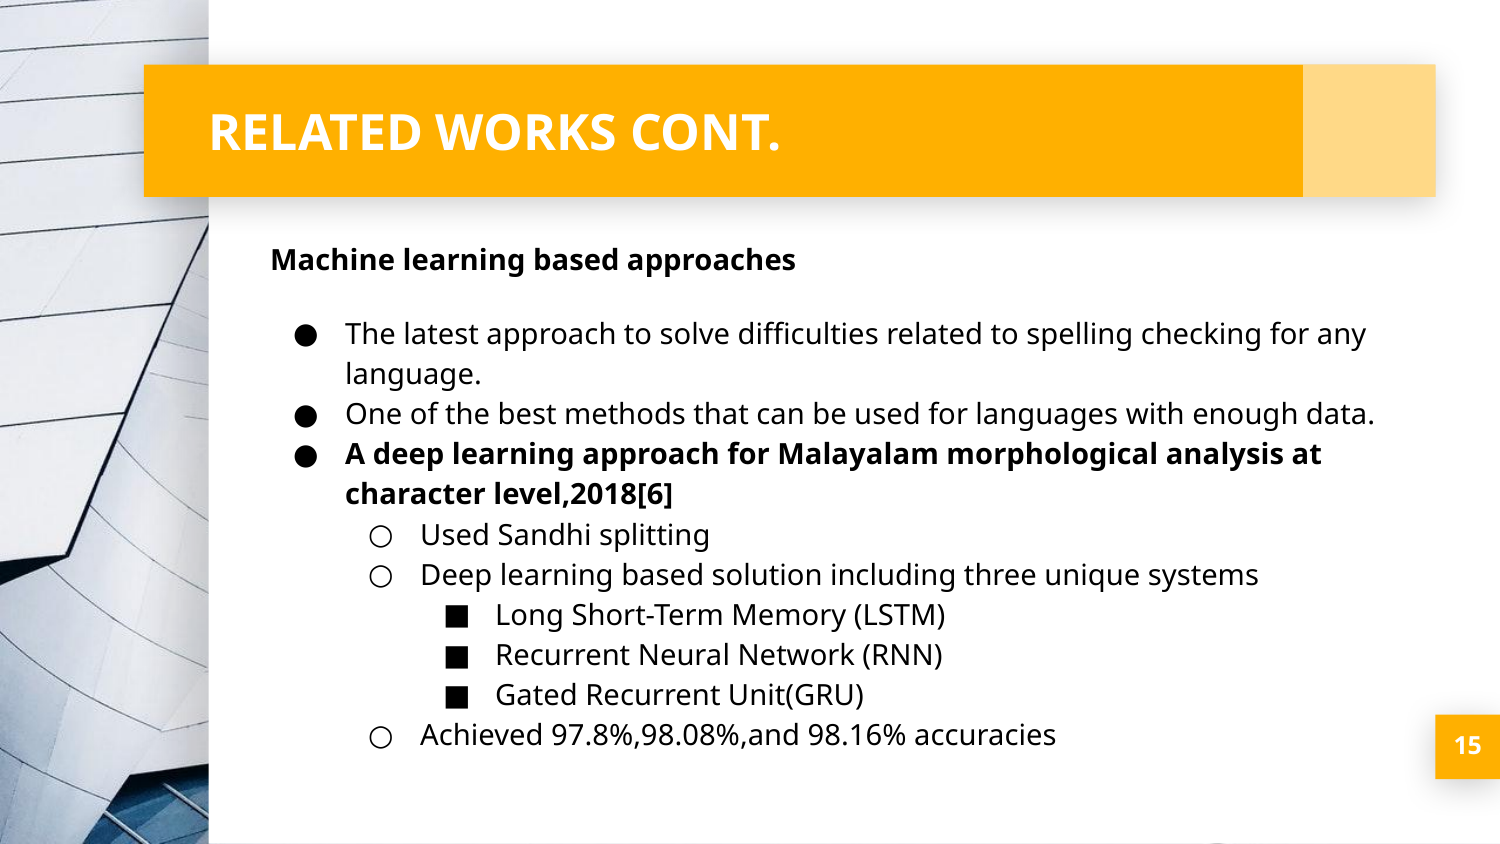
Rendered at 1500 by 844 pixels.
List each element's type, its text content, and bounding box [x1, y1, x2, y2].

list Machine learning based approaches The latest approach to solve difficulties related to spelling checking for any language. One of the best methods that can be used for languages with enough data. A deep learning approach for Malayalam morphological analysis at character level,2018[6] Used Sandhi splitting Deep learning based solution including three unique systems Long Short-Term Memory (LSTM) Recurrent Neural Network (RNN) Gated Recurrent Unit(GRU) Achieved 97.8%,98.08%,and 98.16% accuracies [255, 221, 1418, 780]
picture [0, 0, 208, 844]
slide_number ‹#› [1435, 714, 1500, 780]
title RELATED WORKS CONT. [193, 64, 1300, 197]
